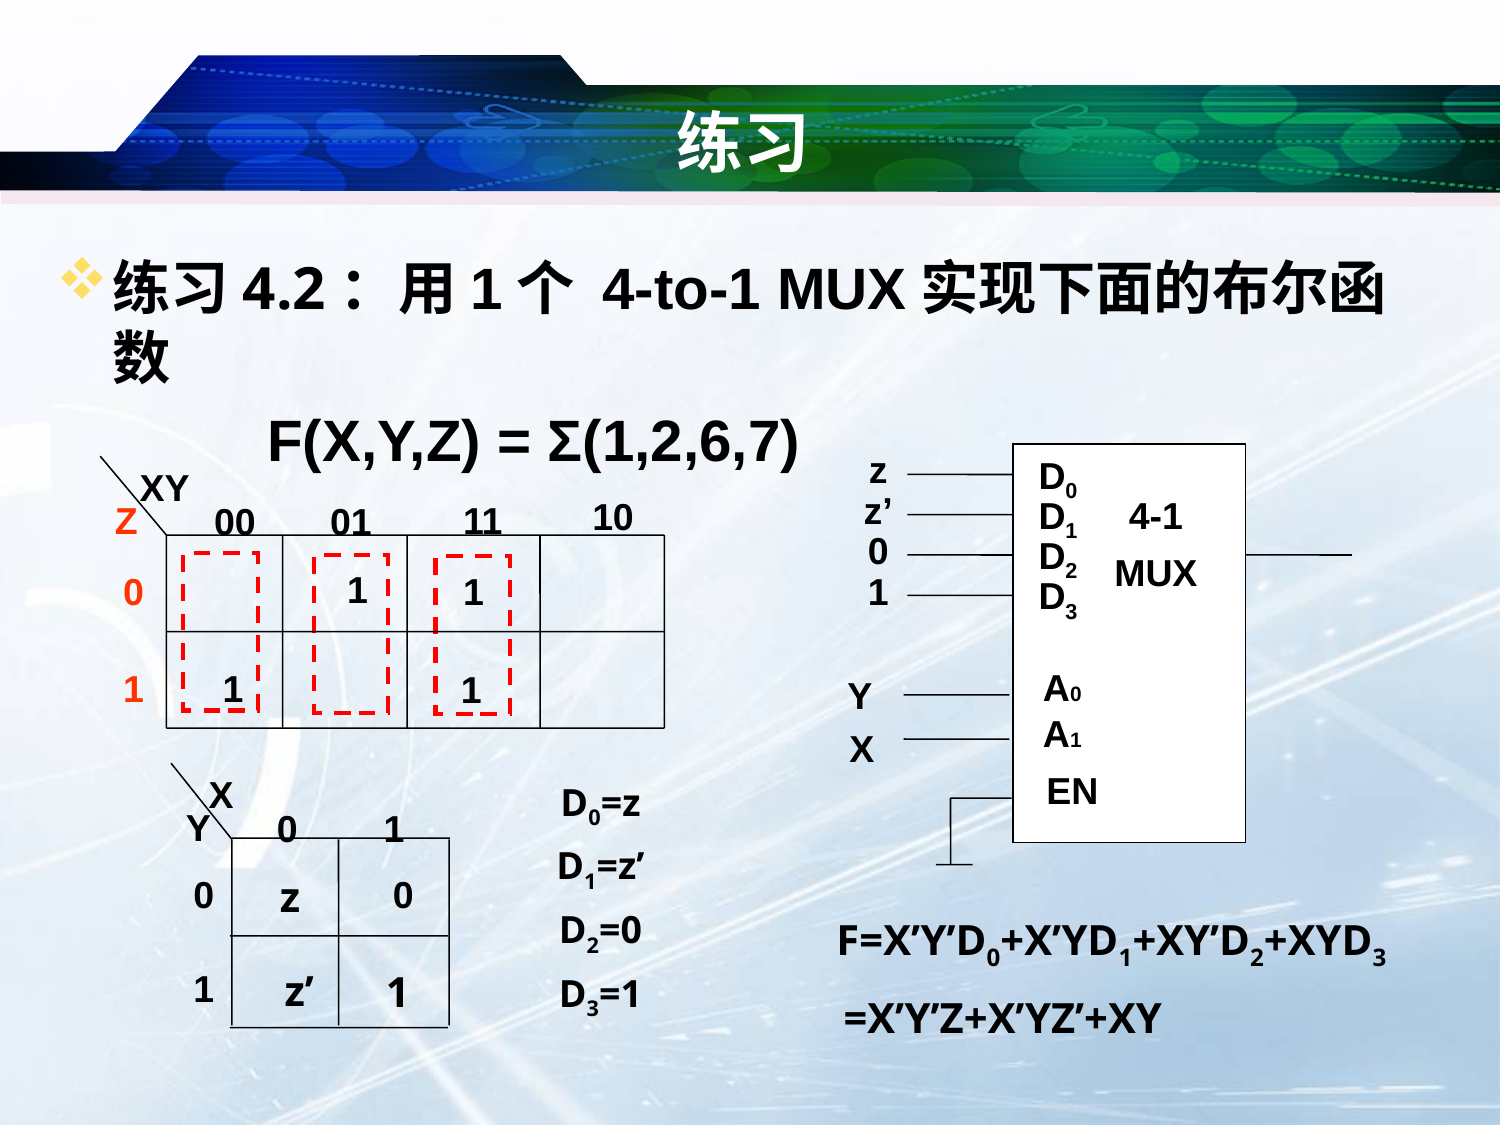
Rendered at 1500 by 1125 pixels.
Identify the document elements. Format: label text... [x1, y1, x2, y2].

picture [0, 0, 1500, 1125]
title 练习 [99, 94, 1388, 188]
text_box D0=z D1=z’ D2=0 D3=1 [525, 771, 676, 1029]
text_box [832, 444, 1353, 865]
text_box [100, 455, 665, 729]
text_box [170, 762, 451, 1028]
text_box F=X’Y’D0+X’YD1+XY’D2+XYD3 =X’Y’Z+X’YZ’+XY [760, 906, 1463, 1057]
list 练习4.2：用1个 4-to-1 MUX实现下面的布尔函数 F(X,Y,Z) = Σ(1,2,6,7) [40, 243, 1448, 469]
